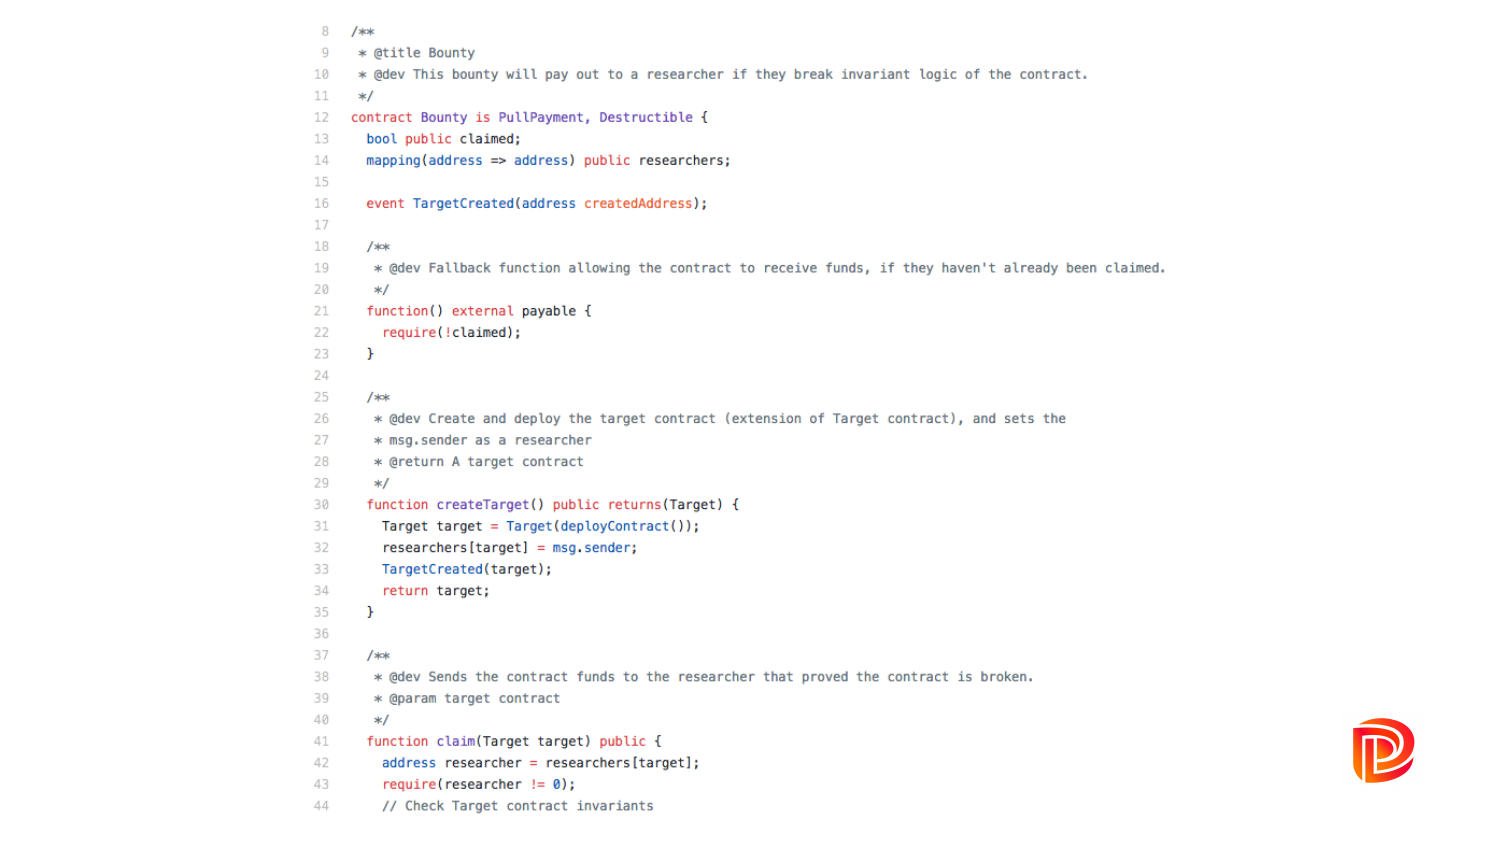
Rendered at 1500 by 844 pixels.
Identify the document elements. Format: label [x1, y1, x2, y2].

picture [297, 24, 1203, 819]
picture [1342, 711, 1424, 790]
